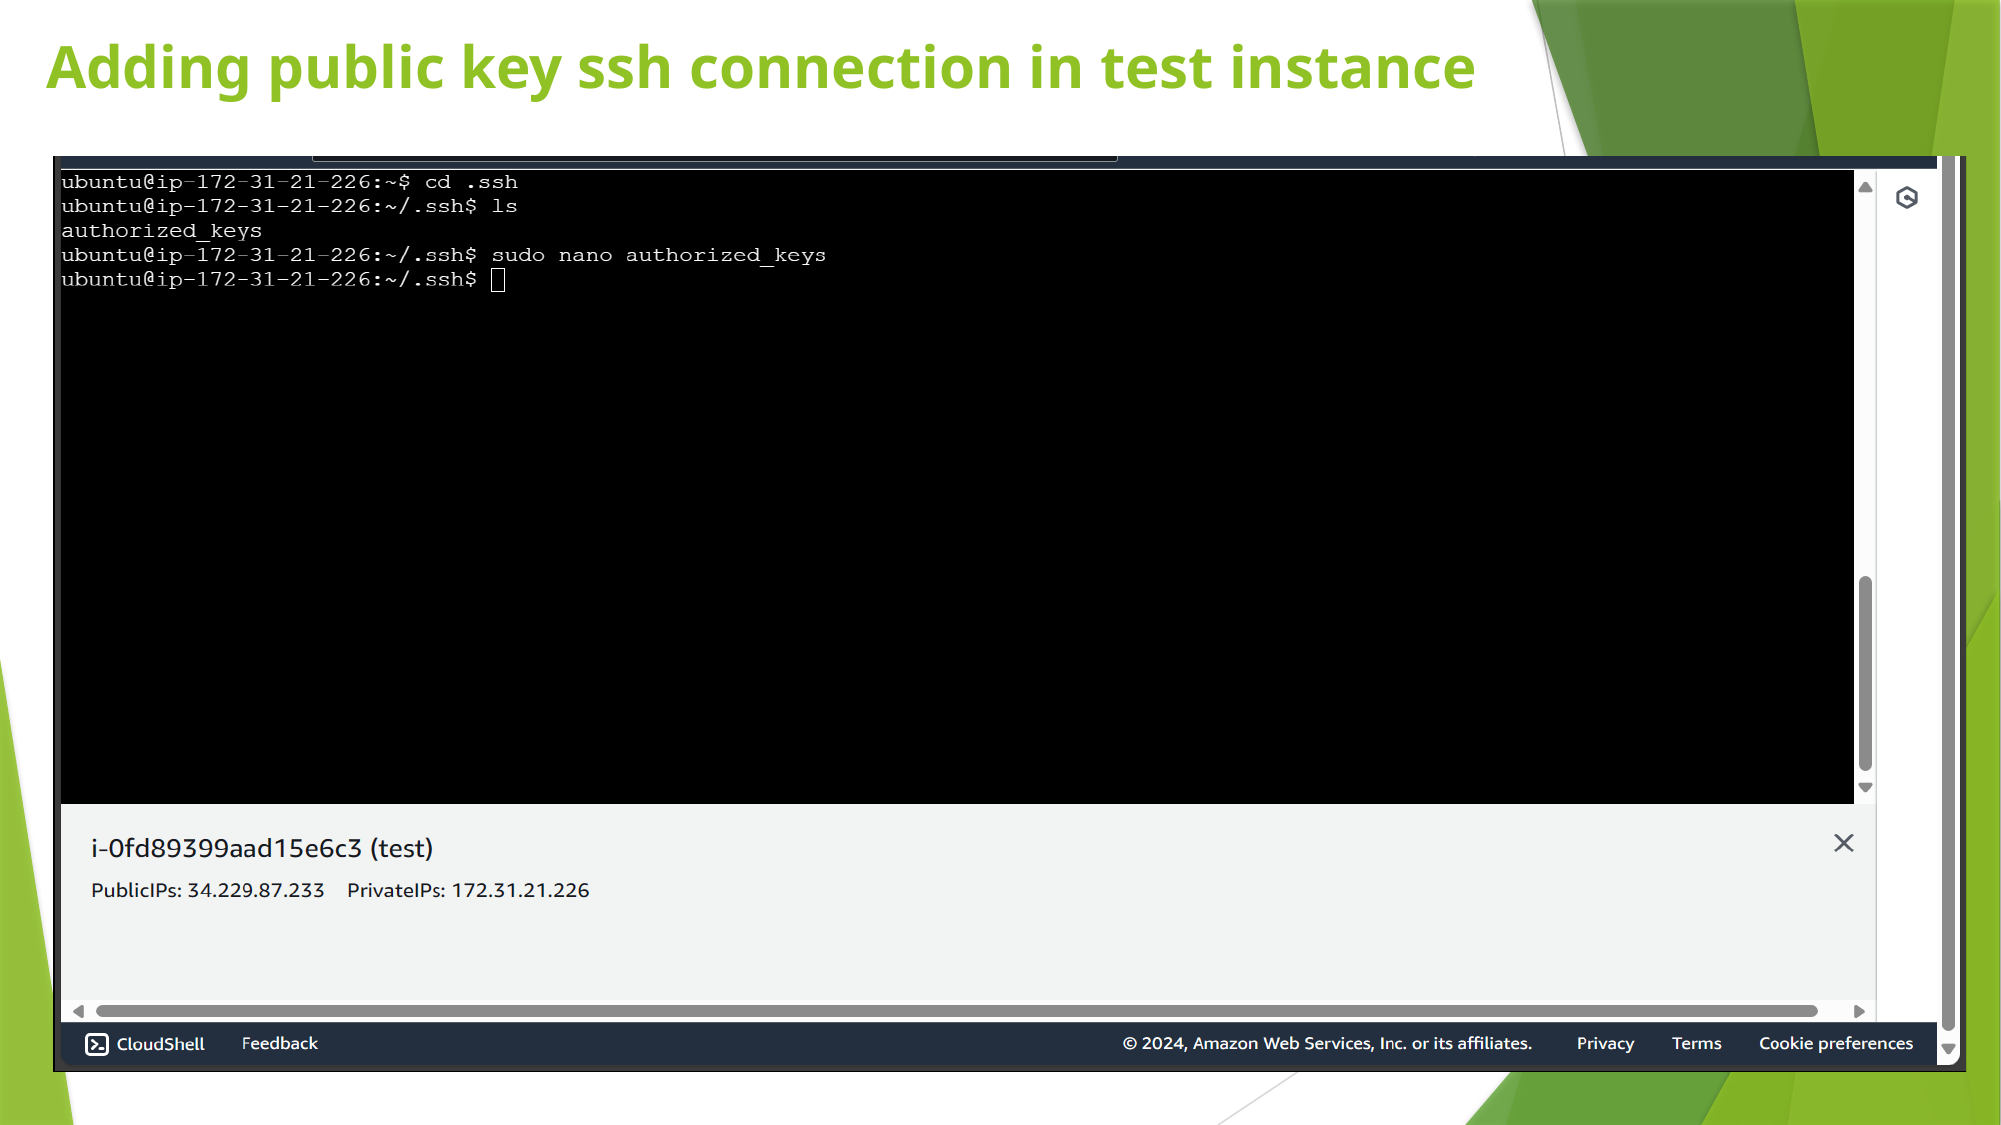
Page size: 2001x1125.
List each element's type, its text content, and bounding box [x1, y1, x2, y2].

title Adding public key ssh connection in test instance [31, 22, 1756, 122]
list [52, 155, 1967, 1072]
